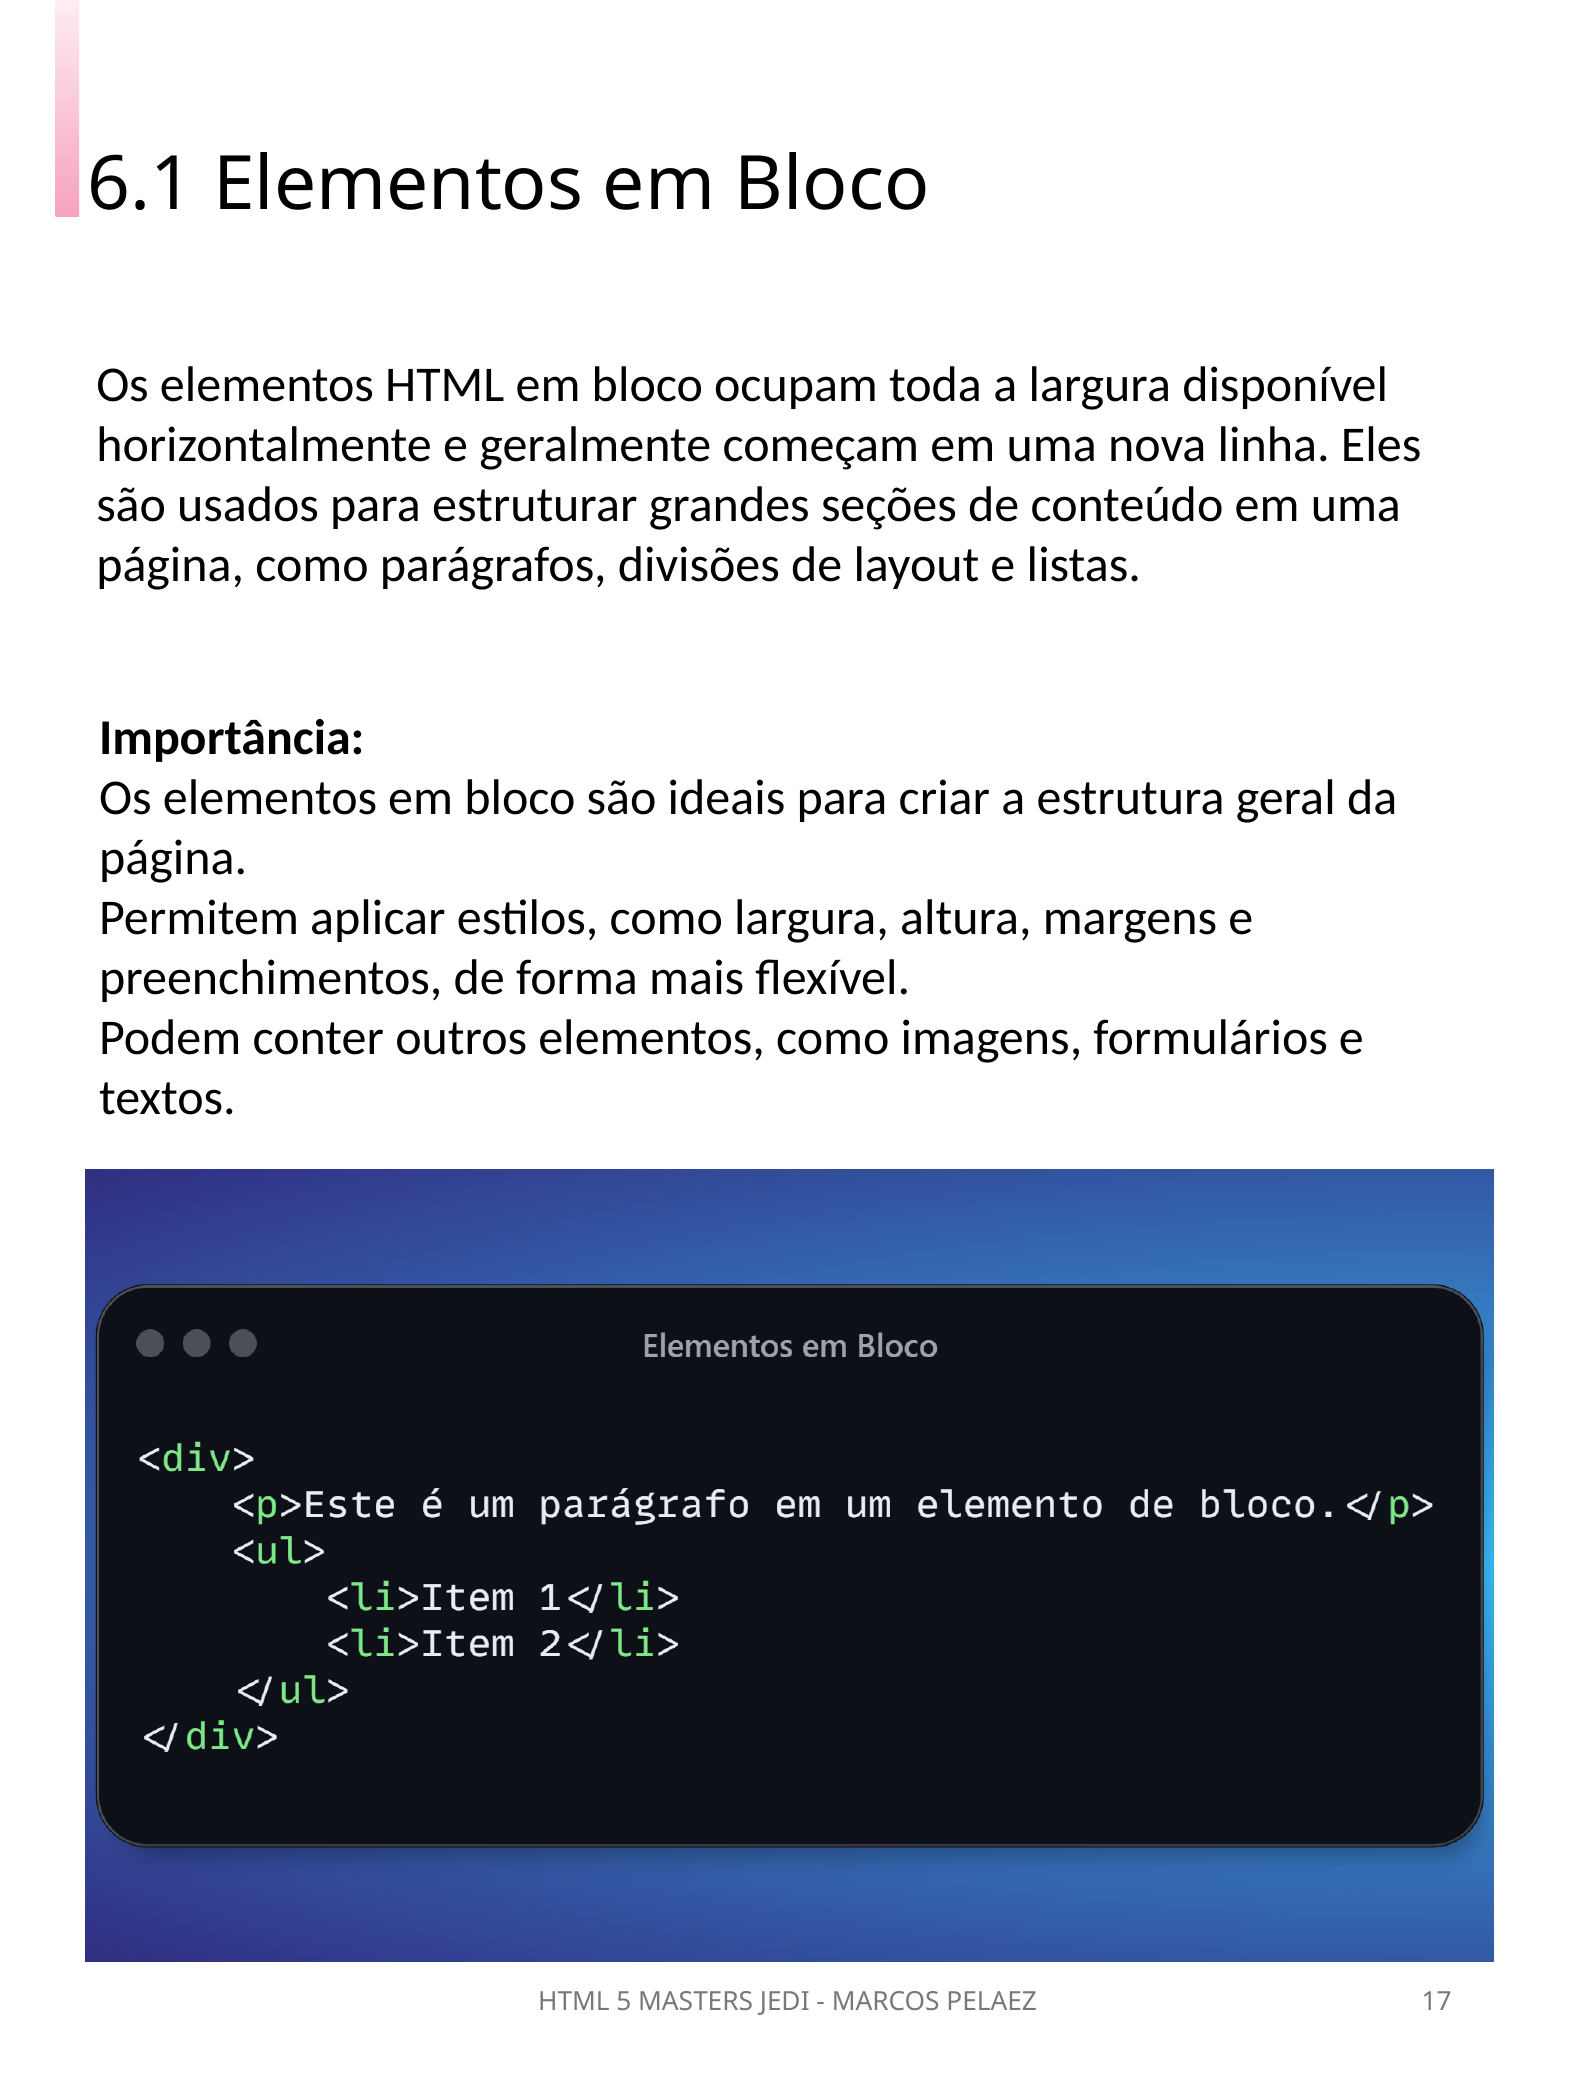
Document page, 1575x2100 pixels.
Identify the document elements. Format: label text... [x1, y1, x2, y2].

text_box Os elementos HTML em bloco ocupam toda a largura disponível horizontalmente e geralmente começam em uma nova linha. Eles são usados para estruturar grandes seções de conteúdo em uma página, como parágrafos, divisões de layout e listas. [81, 343, 1503, 599]
slide_number 17 [1112, 1962, 1467, 2059]
text_box [54, 0, 81, 218]
picture [85, 1168, 1495, 1962]
text_box Importância: Os elementos em bloco são ideais para criar a estrutura geral da página. Permitem aplicar estilos, como largura, altura, margens e preenchimentos, de forma mais flexível. Podem conter outros elementos, como imagens, formulários e textos. [84, 697, 1506, 1132]
text_box 6.1 Elementos em Bloco [72, 127, 1494, 232]
footer HTML 5 MASTERS JEDI - MARCOS PELAEZ [521, 1962, 1054, 2059]
